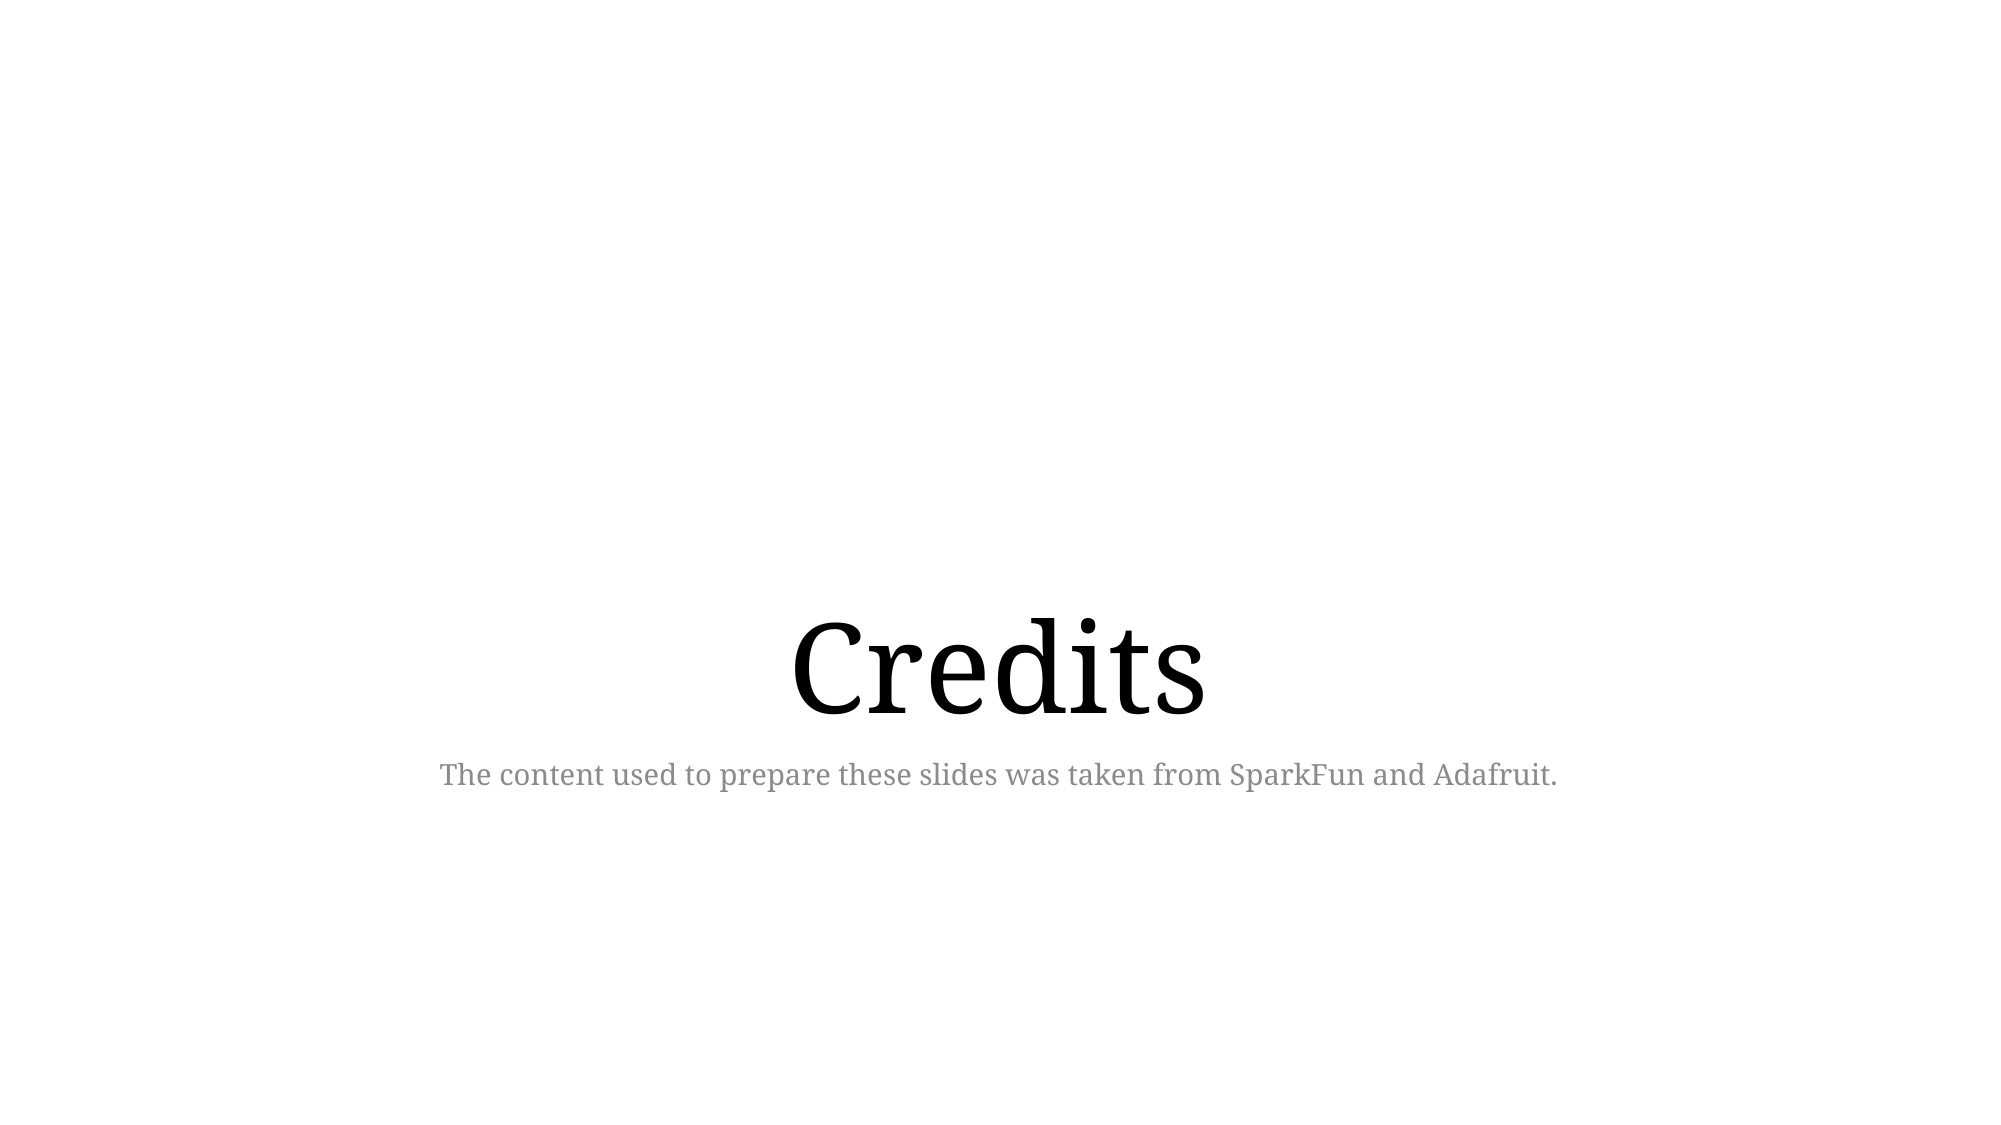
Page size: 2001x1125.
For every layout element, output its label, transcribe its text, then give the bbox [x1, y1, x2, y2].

title Credits [136, 280, 1862, 749]
list The content used to prepare these slides was taken from SparkFun and Adafruit. [136, 752, 1862, 999]
